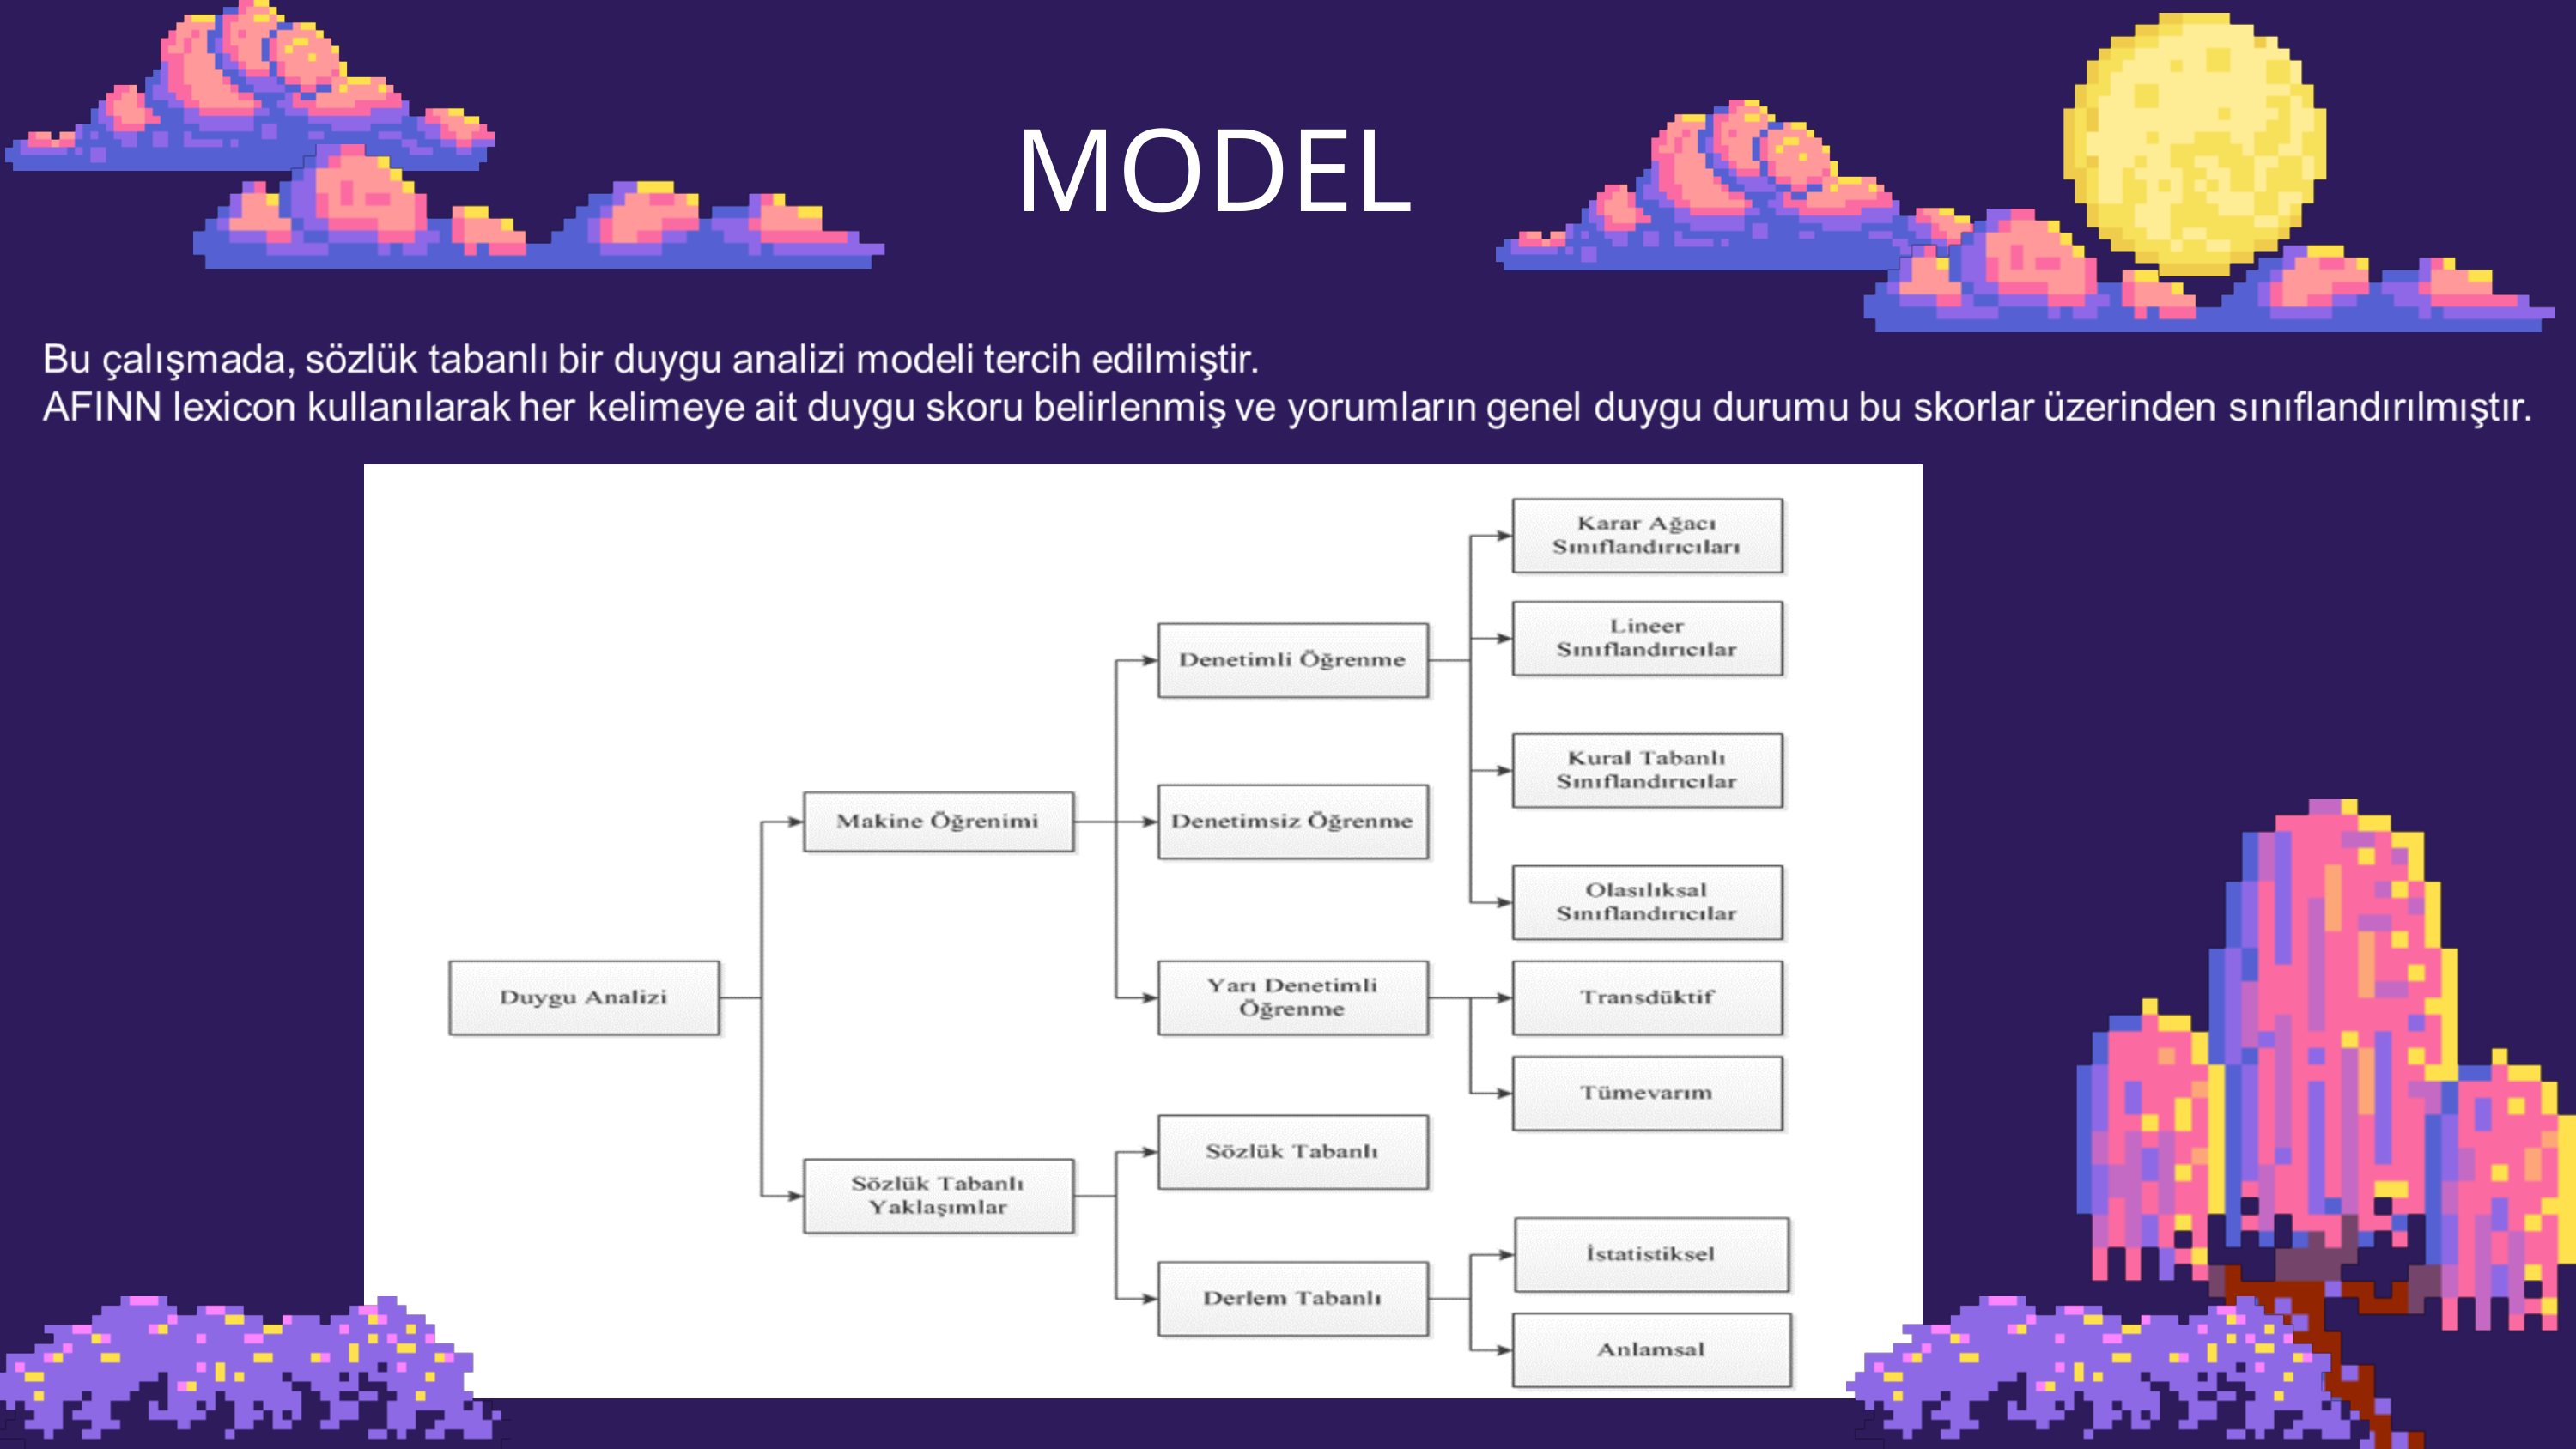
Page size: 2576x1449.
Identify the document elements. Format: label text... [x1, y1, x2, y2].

text_box [2063, 13, 2327, 276]
text_box [193, 144, 885, 269]
text_box [5, 0, 495, 171]
text_box [18, 331, 2558, 455]
text_box [1496, 235, 1863, 271]
text_box [1846, 1296, 2370, 1449]
text_box [1863, 209, 2555, 332]
text_box MODEL [404, 74, 2023, 235]
text_box [0, 1296, 512, 1449]
text_box [2076, 799, 2576, 1449]
text_box [364, 464, 1923, 1399]
